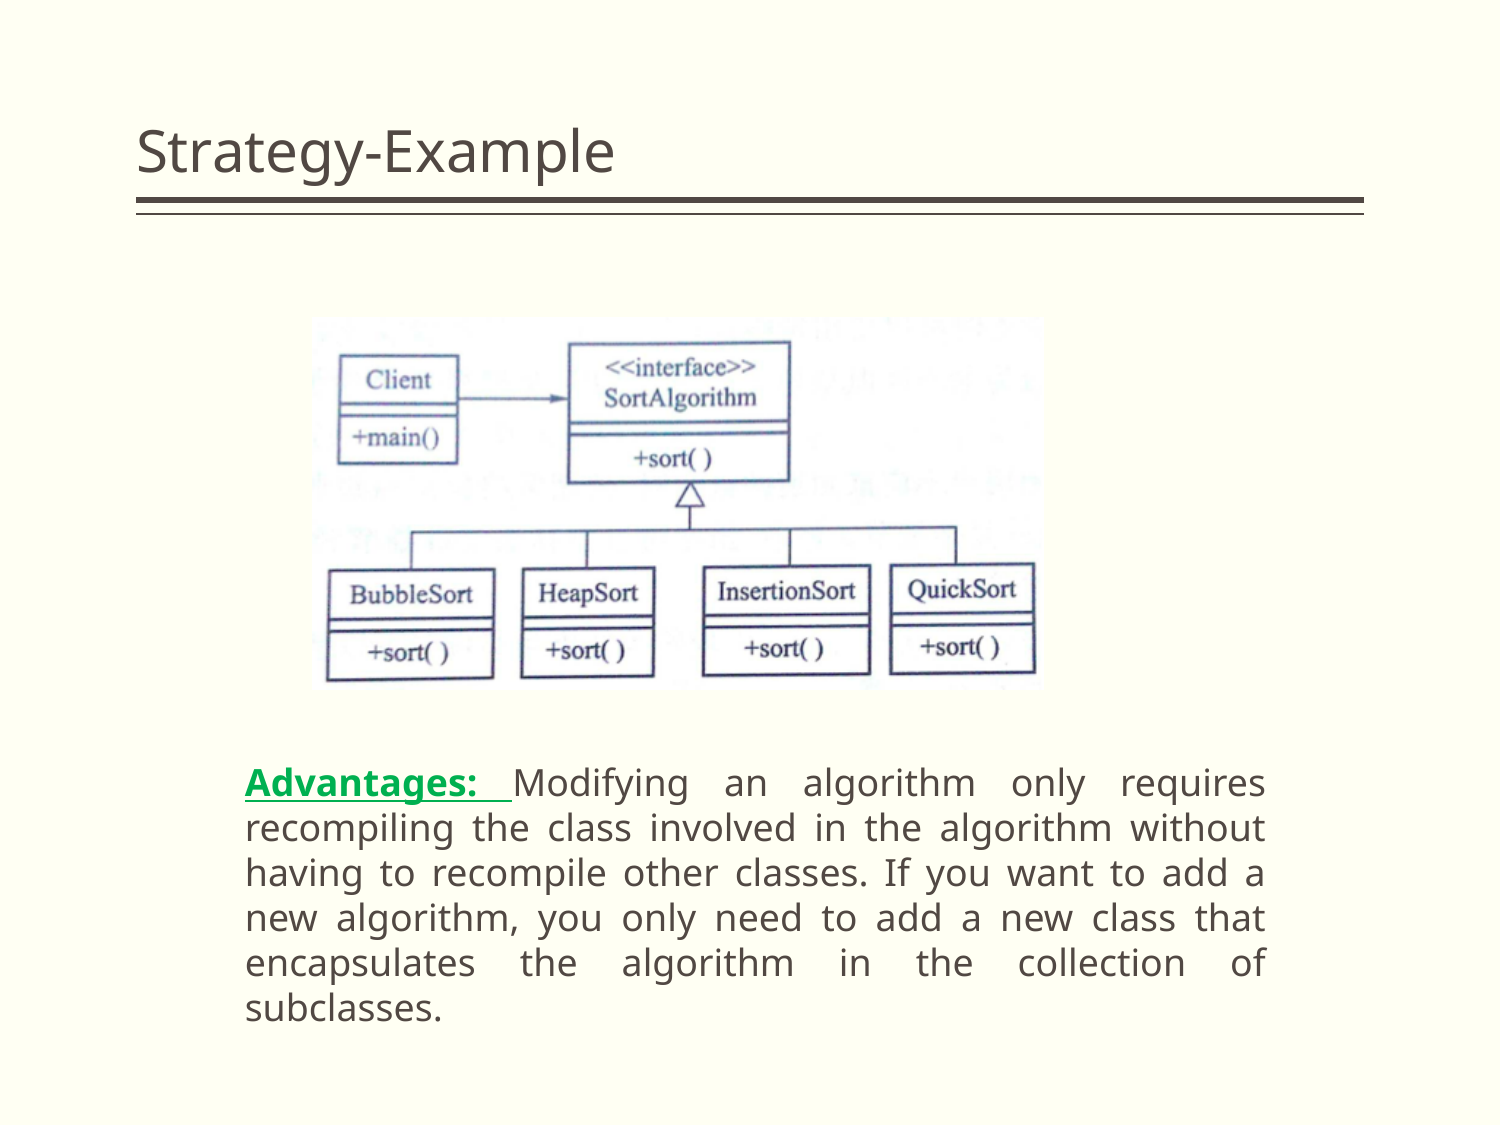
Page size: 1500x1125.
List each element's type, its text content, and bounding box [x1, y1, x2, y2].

text_box Advantages: Modifying an algorithm only requires recompiling the class involved in the algorithm without having to recompile other classes. If you want to add a new algorithm, you only need to add a new class that encapsulates the algorithm in the collection of subclasses. [155, 751, 1282, 1037]
picture [312, 317, 1044, 690]
title Strategy-Example [135, 12, 1364, 193]
